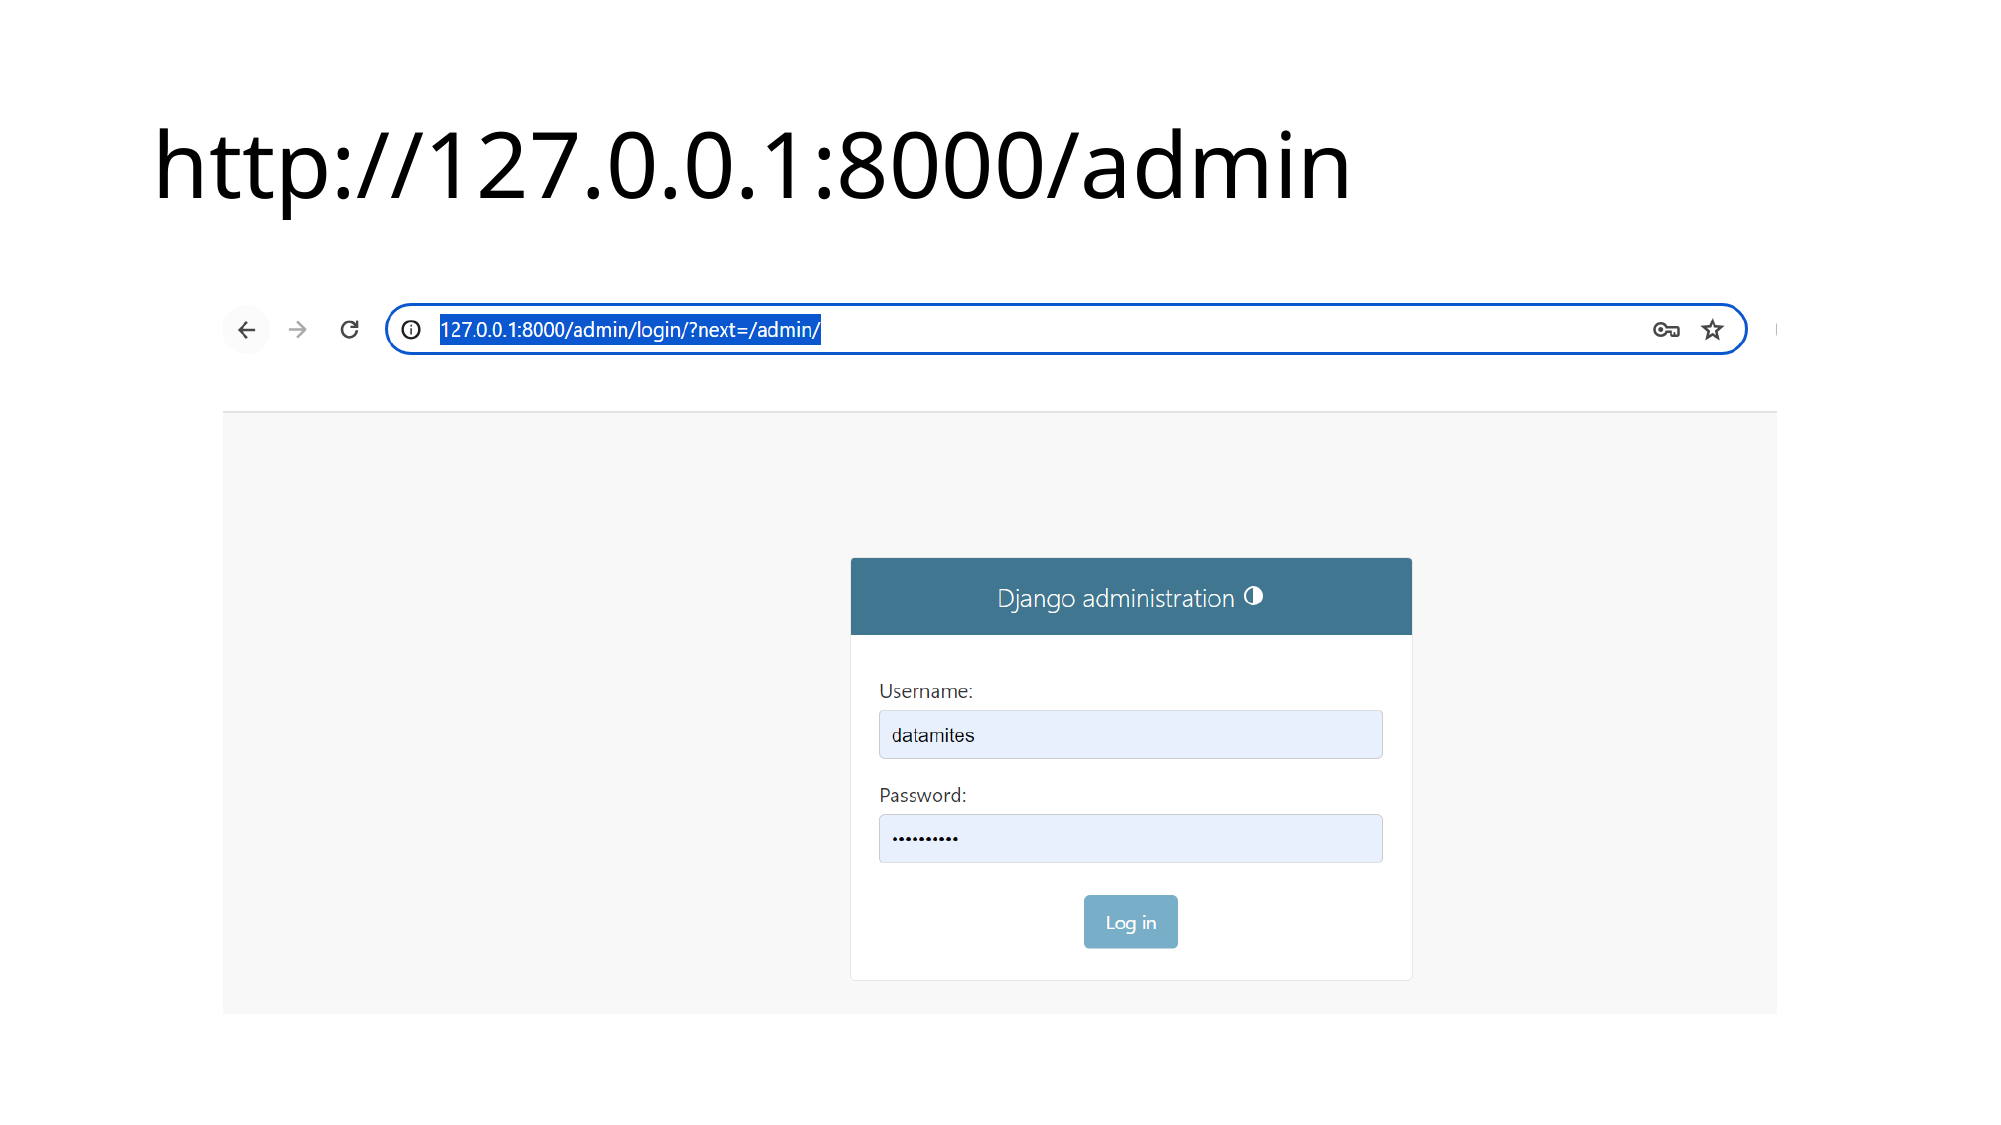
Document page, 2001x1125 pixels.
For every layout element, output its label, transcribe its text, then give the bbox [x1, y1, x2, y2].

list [223, 299, 1777, 1014]
title http://127.0.0.1:8000/admin [137, 59, 1863, 278]
